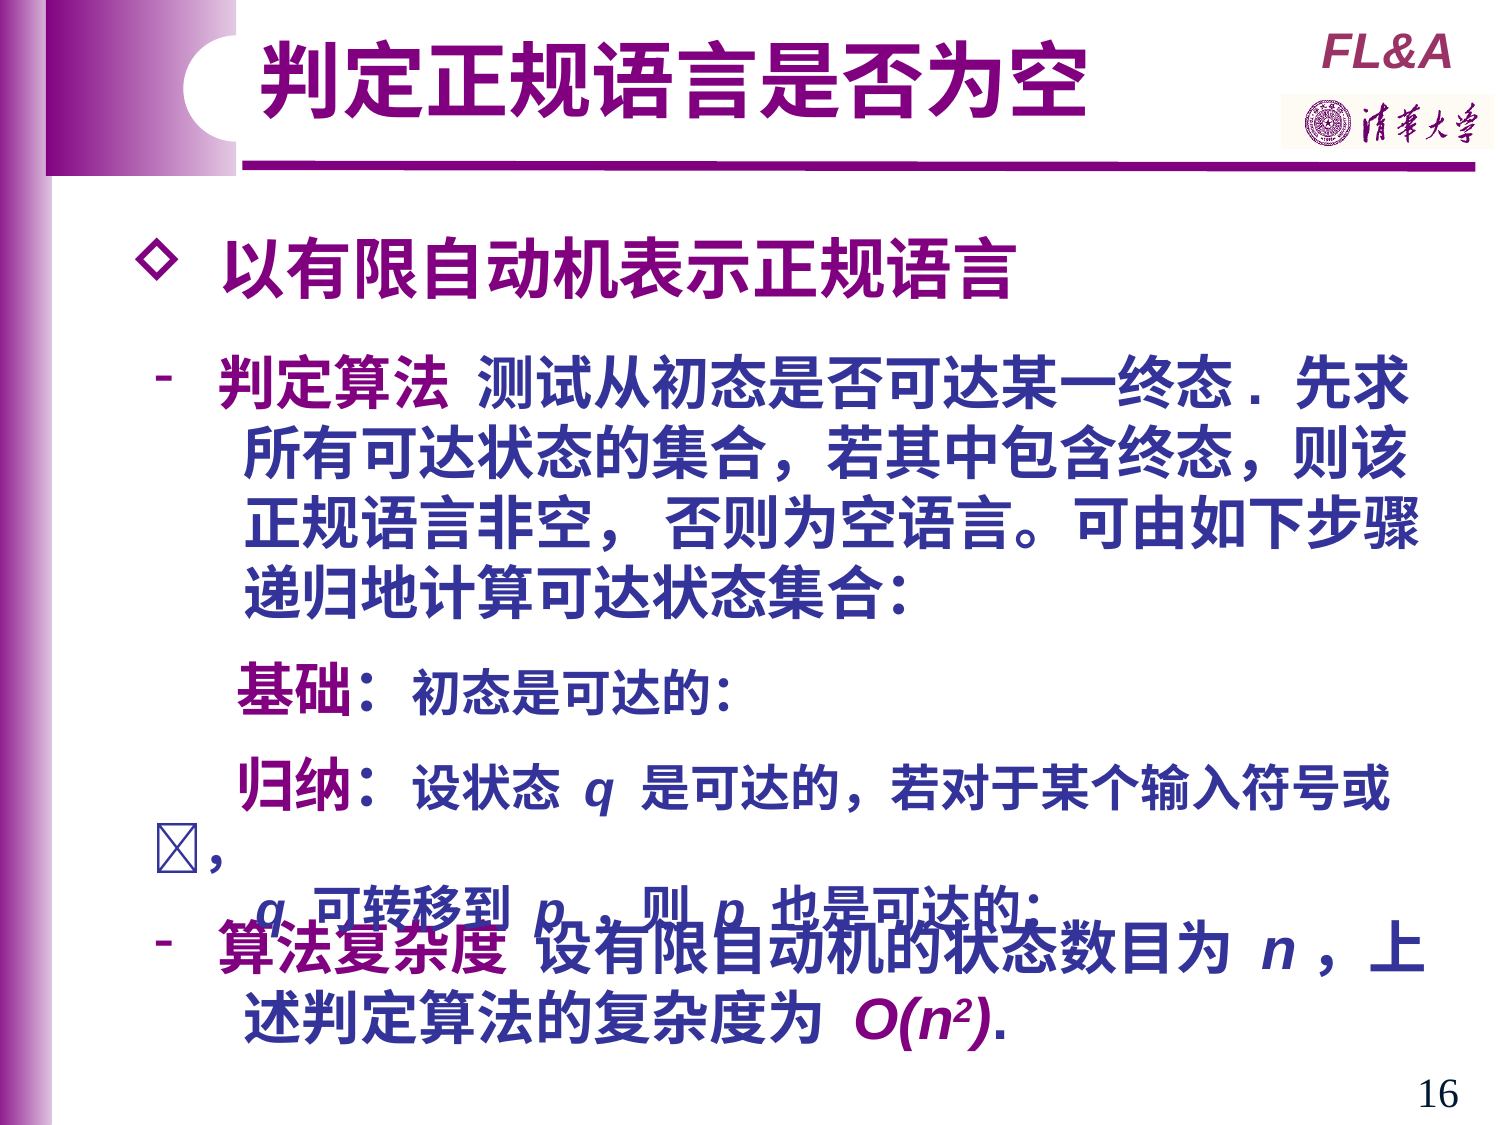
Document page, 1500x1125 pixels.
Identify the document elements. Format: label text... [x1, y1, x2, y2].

text_box 以有限自动机表示正规语言 [112, 219, 1451, 315]
text_box 归纳：设状态 q 是可达的，若对于某个输入符号或 ， q 可转移到 p ，则 p 也是可达的： [137, 740, 1488, 946]
text_box 判定正规语言是否为空 [244, 32, 1107, 137]
text_box 基础：初态是可达的： [137, 645, 1301, 730]
text_box 算法复杂度 设有限自动机的状态数目为 n，上 述判定算法的复杂度为 O(n2). [100, 904, 1471, 1059]
text_box 判定算法 测试从初态是否可达某一终态. 先求 所有可达状态的集合，若其中包含终态，则该 正规语言非空， 否则为空语言。可由如下步骤 递归地计算可达状态集合： [100, 338, 1463, 634]
text_box 16 [1376, 1058, 1500, 1124]
picture [1281, 94, 1495, 149]
